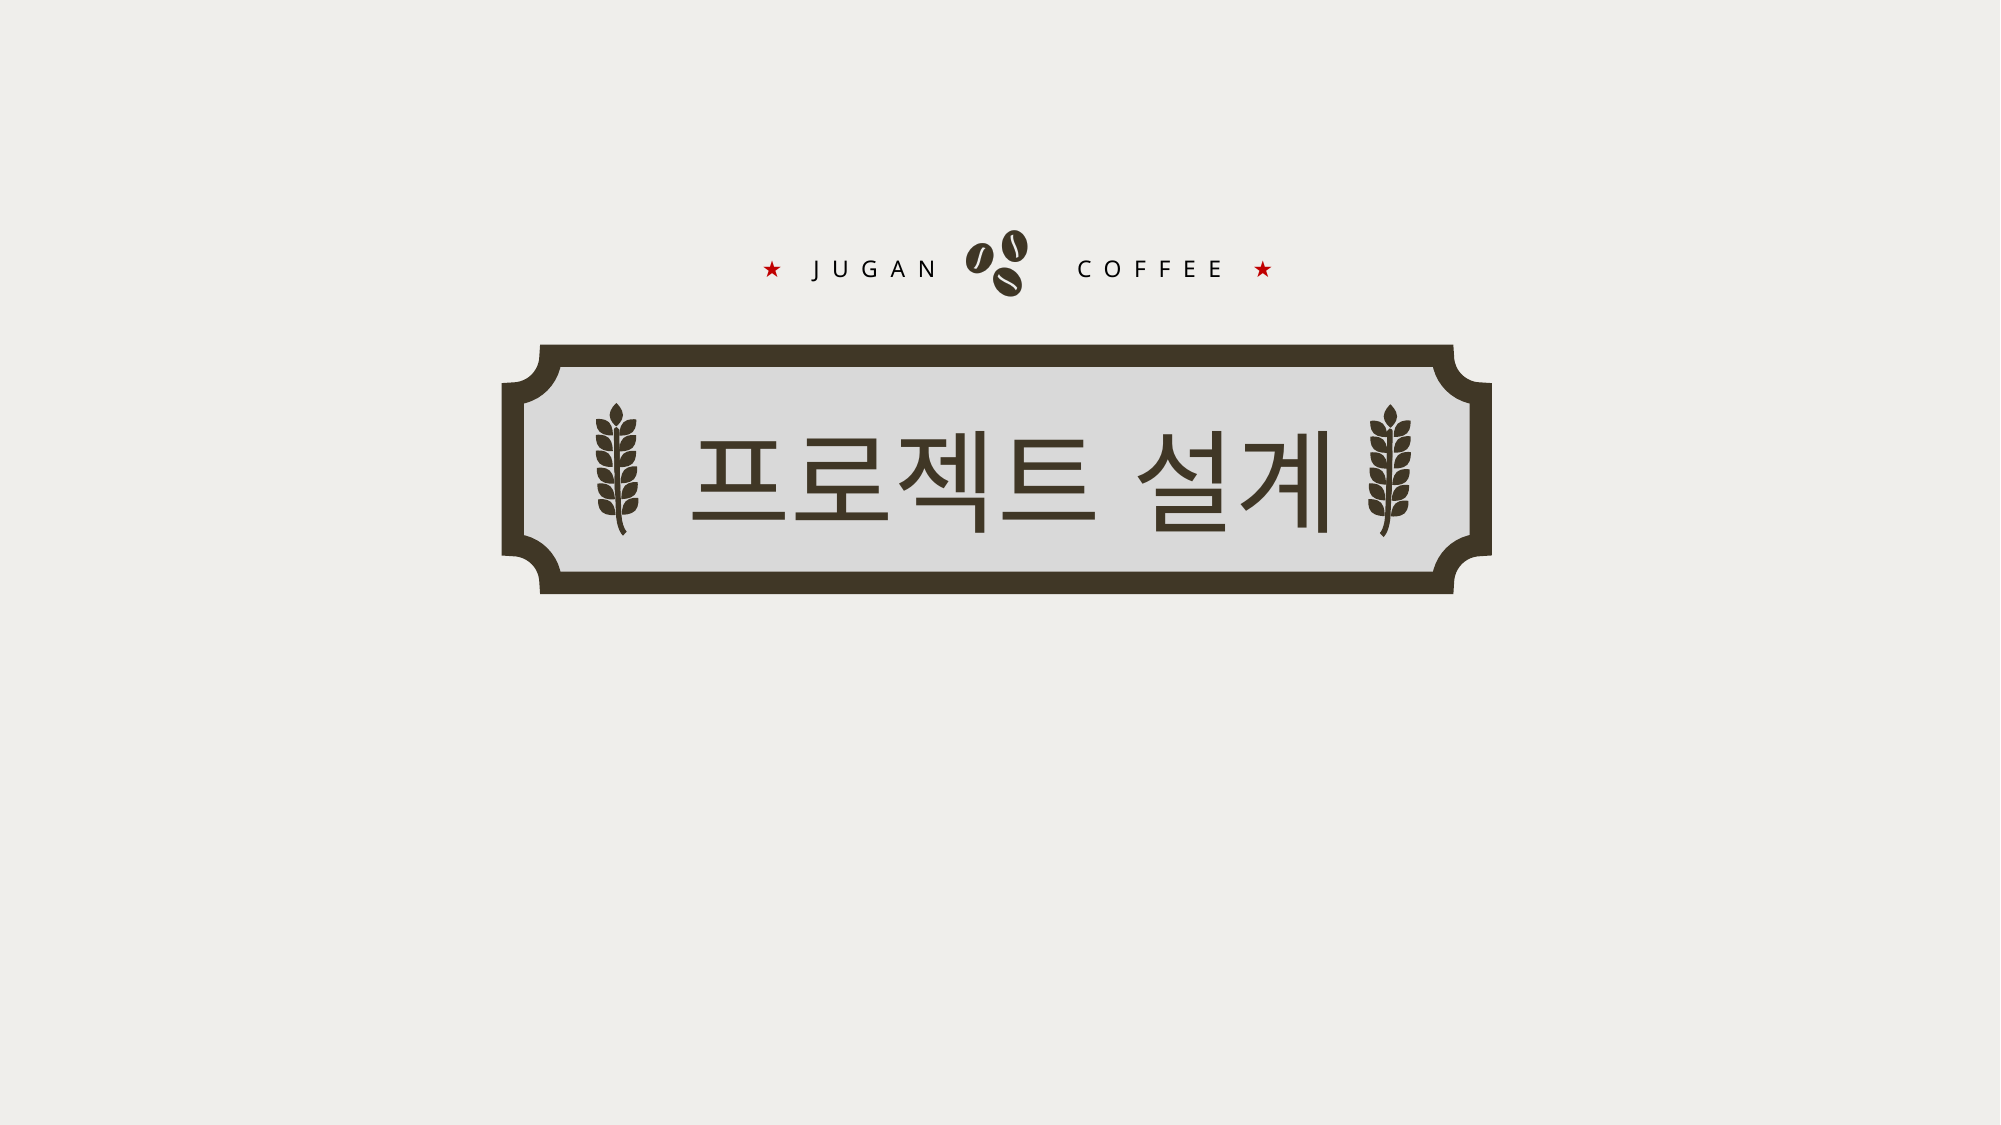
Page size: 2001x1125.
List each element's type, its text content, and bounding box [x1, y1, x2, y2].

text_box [583, 409, 654, 523]
text_box ★ JUGAN COFFEE ★ [1038, 247, 1289, 290]
text_box ★ JUGAN COFFEE ★ [747, 247, 956, 290]
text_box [1353, 411, 1423, 524]
text_box [511, 354, 1482, 584]
picture [956, 222, 1038, 304]
text_box 프로젝트 설계 [672, 397, 1408, 580]
